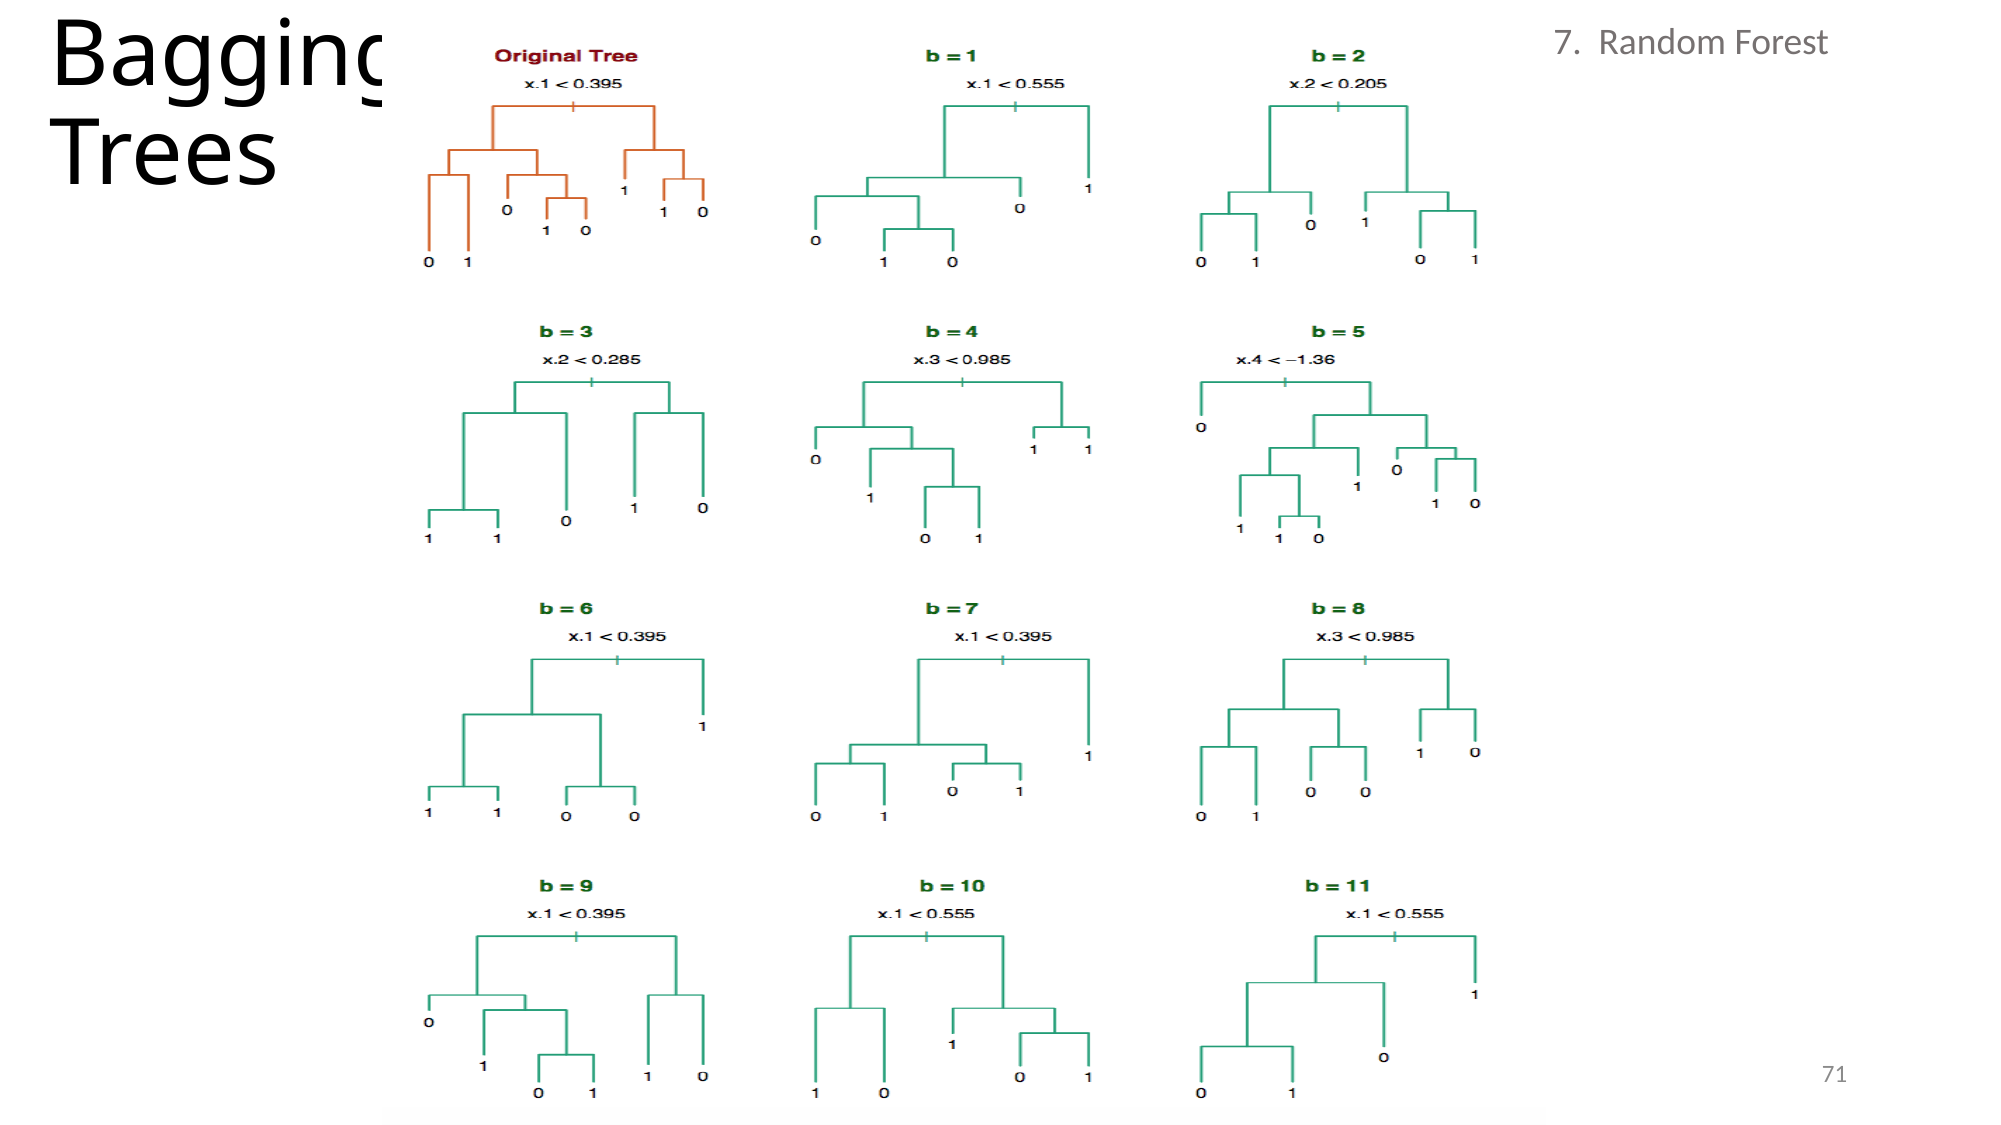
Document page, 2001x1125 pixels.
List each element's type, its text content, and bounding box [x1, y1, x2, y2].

title Bagging Trees [34, 0, 1760, 215]
text_box 7. Random Forest [1546, 10, 1845, 70]
slide_number 71 [1546, 1042, 1863, 1103]
picture [381, 3, 1546, 1125]
